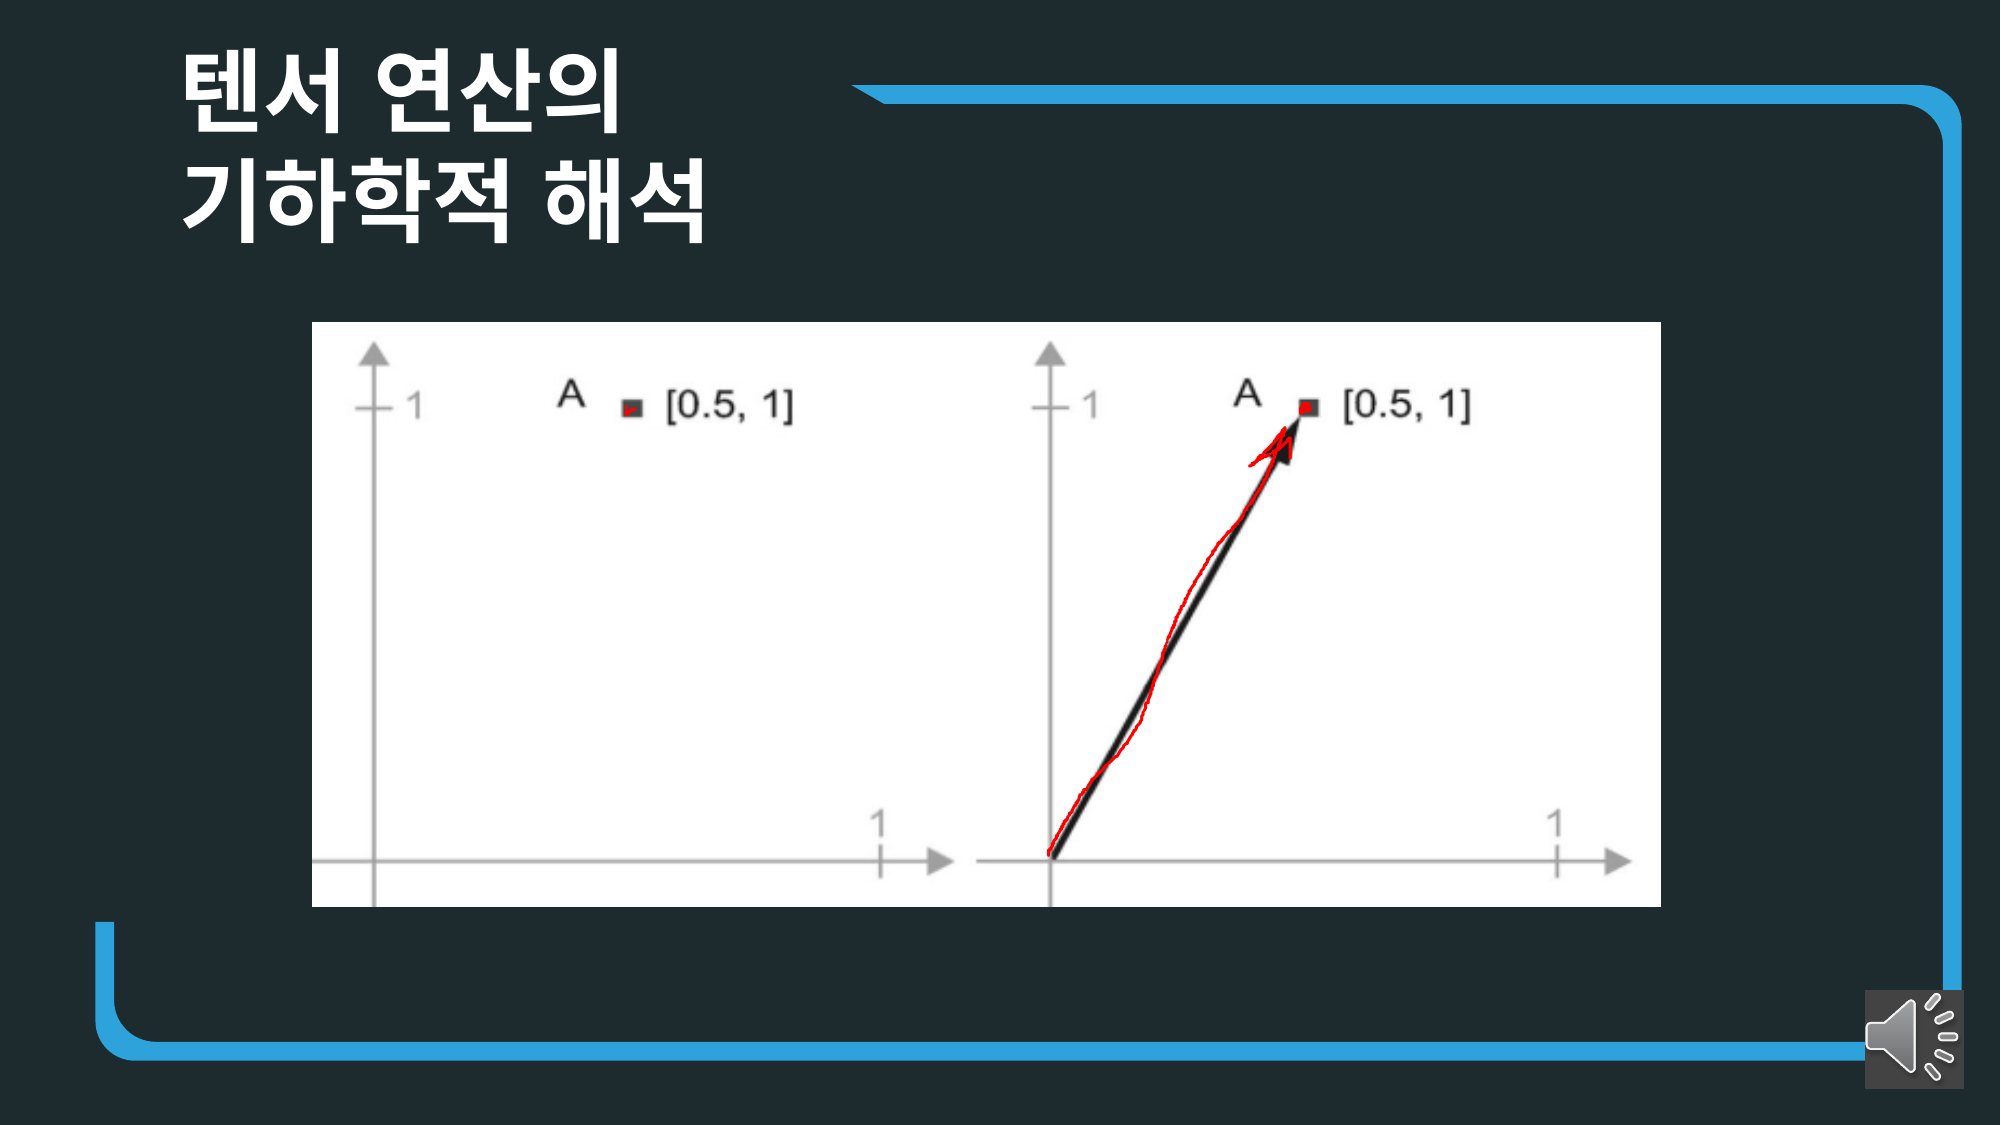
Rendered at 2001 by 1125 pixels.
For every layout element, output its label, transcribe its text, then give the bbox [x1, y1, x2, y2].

text_box 텐서 연산의 기하학적 해석 [164, 26, 806, 261]
picture [1864, 989, 1965, 1090]
picture [312, 322, 1661, 907]
text_box [94, 920, 1864, 1062]
text_box [850, 84, 1963, 989]
